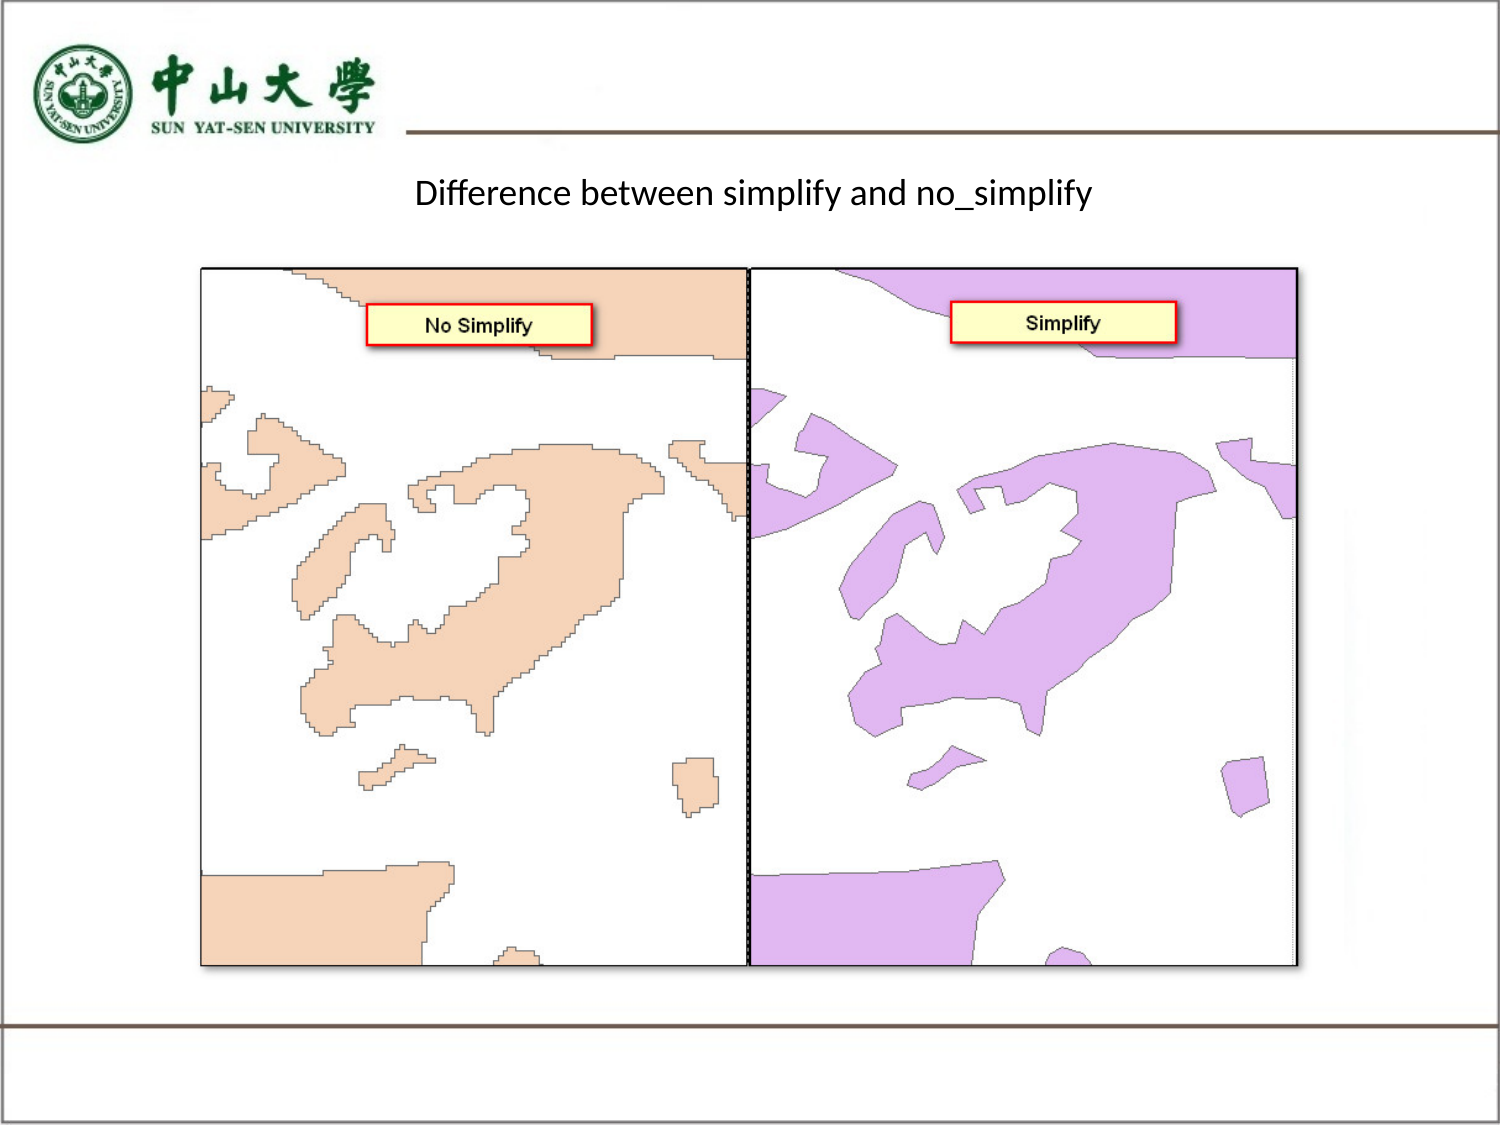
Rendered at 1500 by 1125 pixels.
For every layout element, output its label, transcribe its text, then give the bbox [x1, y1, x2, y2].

picture [0, 0, 1500, 1125]
text_box Difference between simplify and no_simplify [374, 160, 1125, 221]
